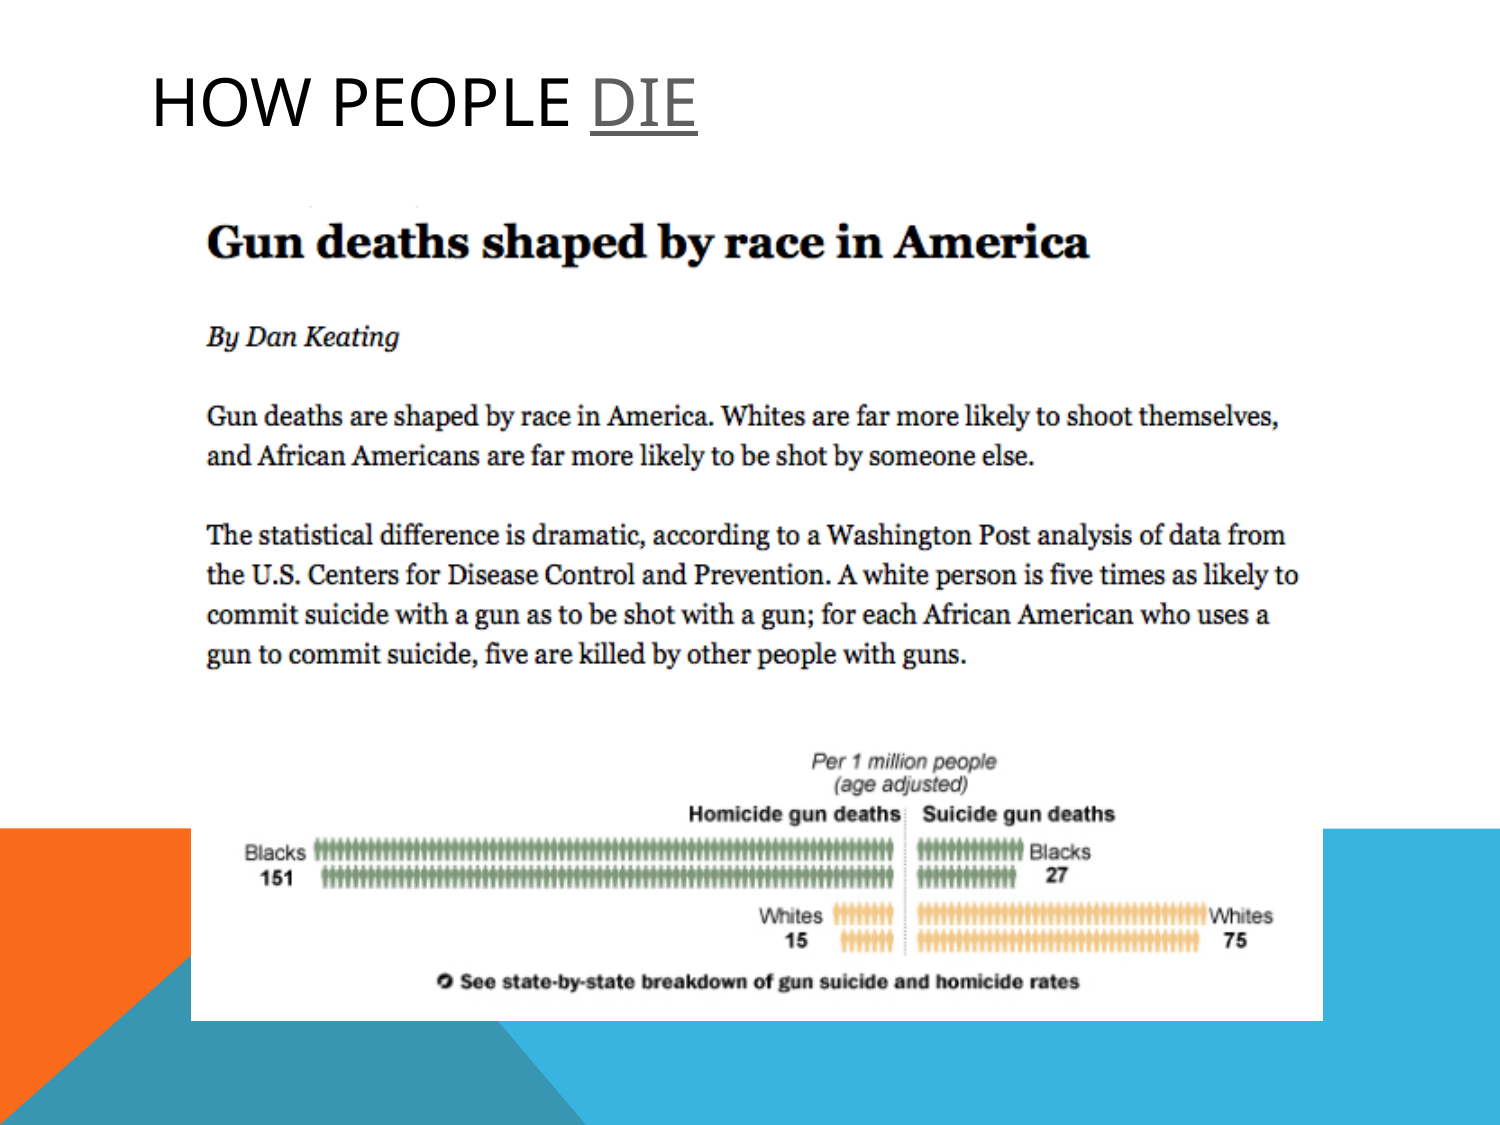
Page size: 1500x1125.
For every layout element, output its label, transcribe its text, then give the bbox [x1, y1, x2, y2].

title How people die [135, 60, 1369, 150]
picture [191, 206, 1324, 1021]
list [135, 180, 1369, 768]
